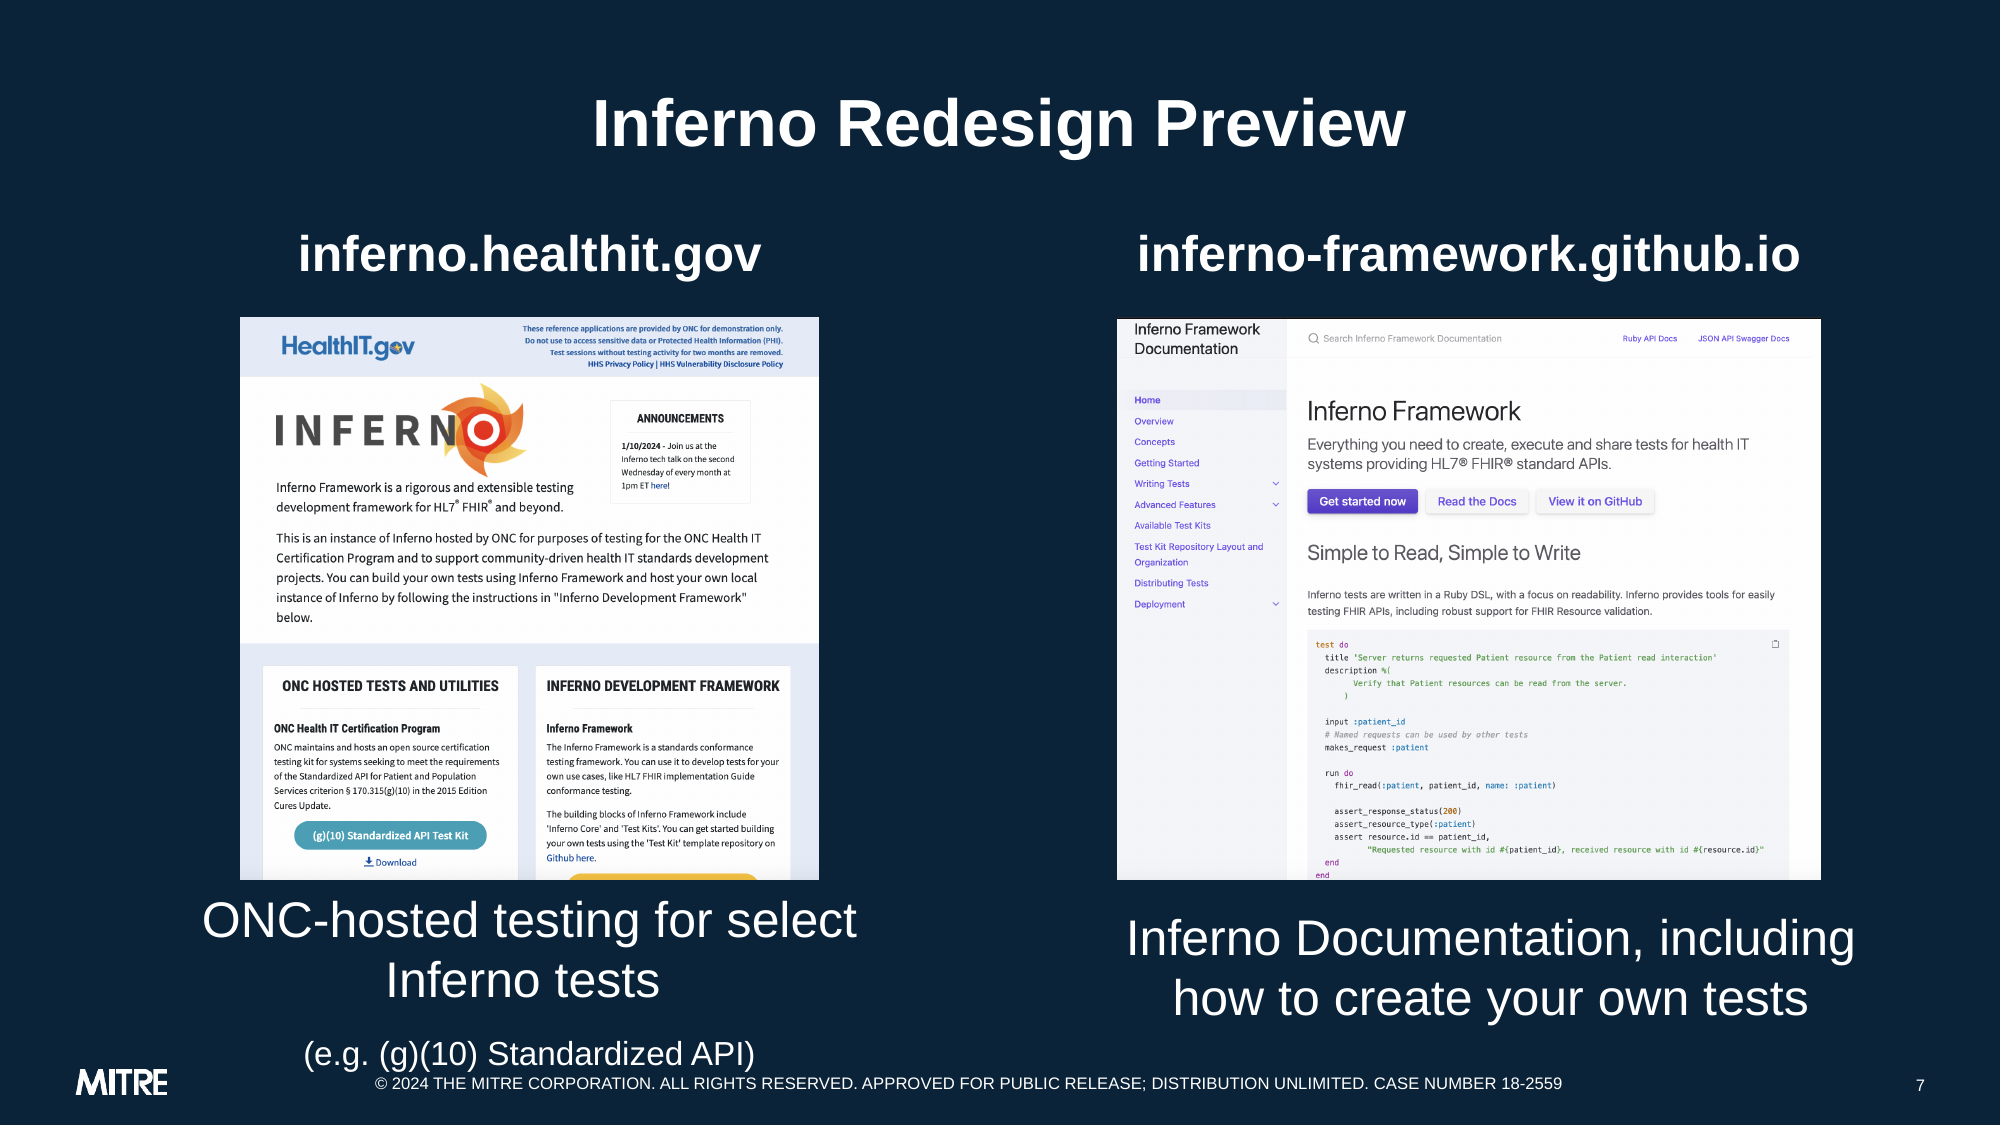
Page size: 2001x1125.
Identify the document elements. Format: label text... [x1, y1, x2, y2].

title Inferno Redesign Preview [75, 62, 1925, 177]
list ONC-hosted testing for select Inferno tests (e.g. (g)(10) Standardized API) [154, 879, 905, 1125]
slide_number 7 [1889, 1064, 1925, 1106]
list inferno-framework.github.io [1094, 203, 1844, 300]
list Inferno Documentation, including how to create your own tests [1094, 897, 1889, 1125]
list inferno.healthit.gov [154, 203, 905, 300]
picture [1117, 317, 1821, 880]
picture [240, 317, 819, 880]
